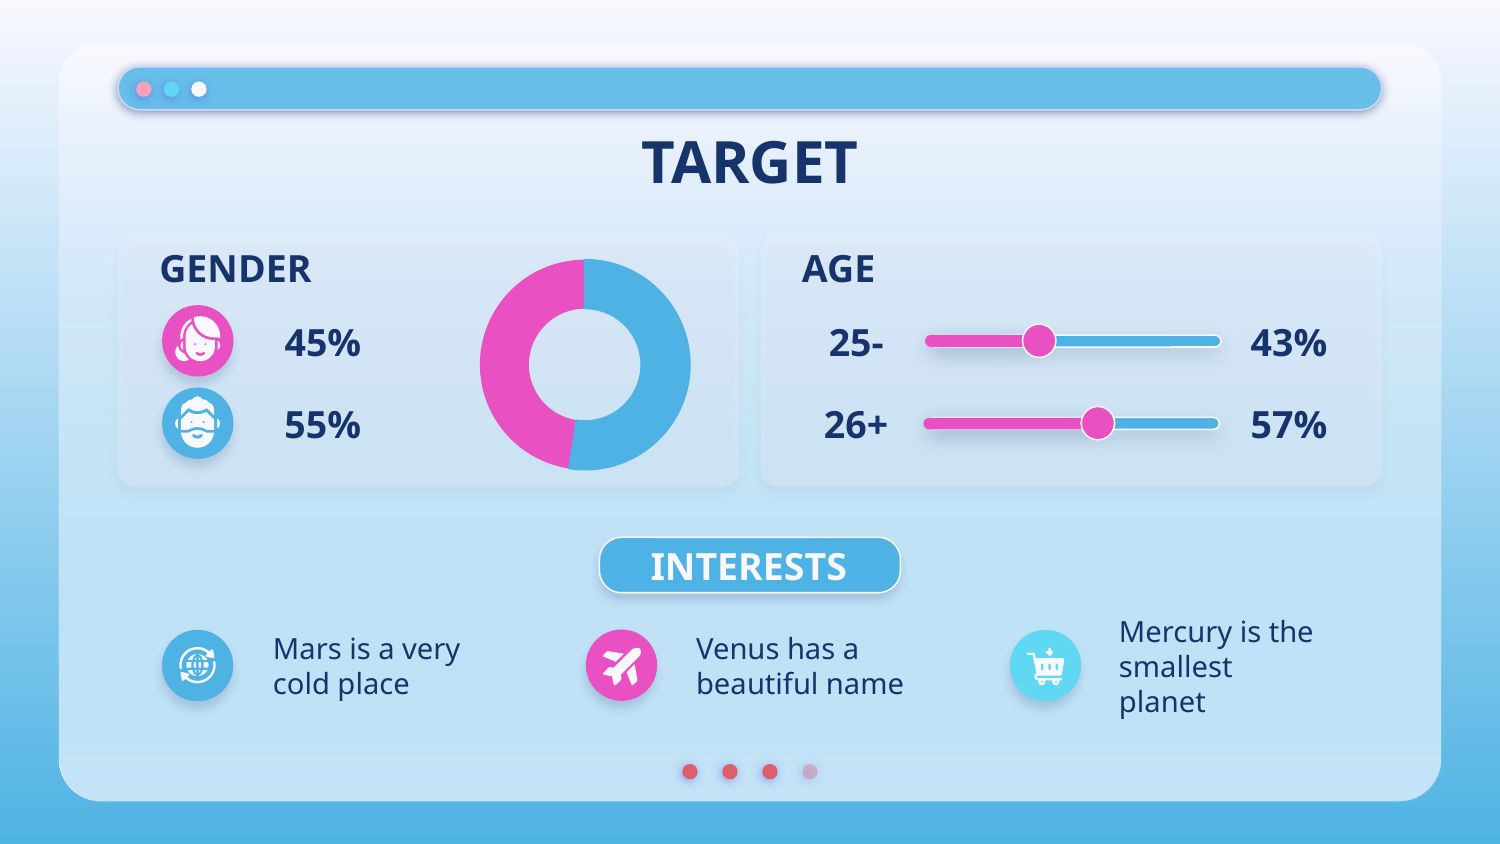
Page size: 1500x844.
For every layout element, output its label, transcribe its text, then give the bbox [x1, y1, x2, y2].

text_box [923, 417, 1082, 430]
text_box 26+ [796, 387, 916, 459]
text_box [161, 629, 234, 702]
text_box 25- [796, 305, 916, 377]
text_box [177, 387, 234, 449]
text_box Mercury is the smallest planet [1103, 626, 1336, 705]
text_box [895, 545, 901, 585]
text_box AGE [787, 235, 938, 299]
title TARGET [118, 113, 1382, 208]
text_box Mars is a very cold place [258, 626, 491, 705]
text_box [1009, 629, 1082, 702]
text_box INTERESTS [603, 537, 895, 593]
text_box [174, 396, 221, 449]
text_box [599, 547, 603, 583]
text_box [178, 646, 217, 684]
text_box 57% [1229, 387, 1349, 459]
text_box 43% [1229, 305, 1349, 377]
text_box [568, 259, 690, 470]
text_box [924, 334, 1023, 348]
text_box [760, 233, 1382, 487]
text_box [931, 430, 1090, 440]
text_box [163, 435, 231, 466]
text_box [1055, 335, 1221, 348]
text_box 55% [262, 387, 383, 459]
text_box 45% [263, 305, 383, 377]
text_box Venus has a beautiful name [680, 626, 913, 705]
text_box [1026, 647, 1065, 686]
text_box [1081, 406, 1115, 440]
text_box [163, 353, 230, 384]
text_box [162, 402, 169, 445]
text_box [181, 455, 214, 459]
text_box [1022, 324, 1056, 358]
text_box [118, 234, 740, 488]
text_box GENDER [144, 235, 361, 299]
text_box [602, 647, 642, 686]
text_box [479, 259, 584, 469]
text_box [585, 629, 658, 701]
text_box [174, 315, 221, 362]
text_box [933, 348, 1032, 357]
text_box [162, 305, 234, 377]
text_box [1114, 417, 1220, 430]
